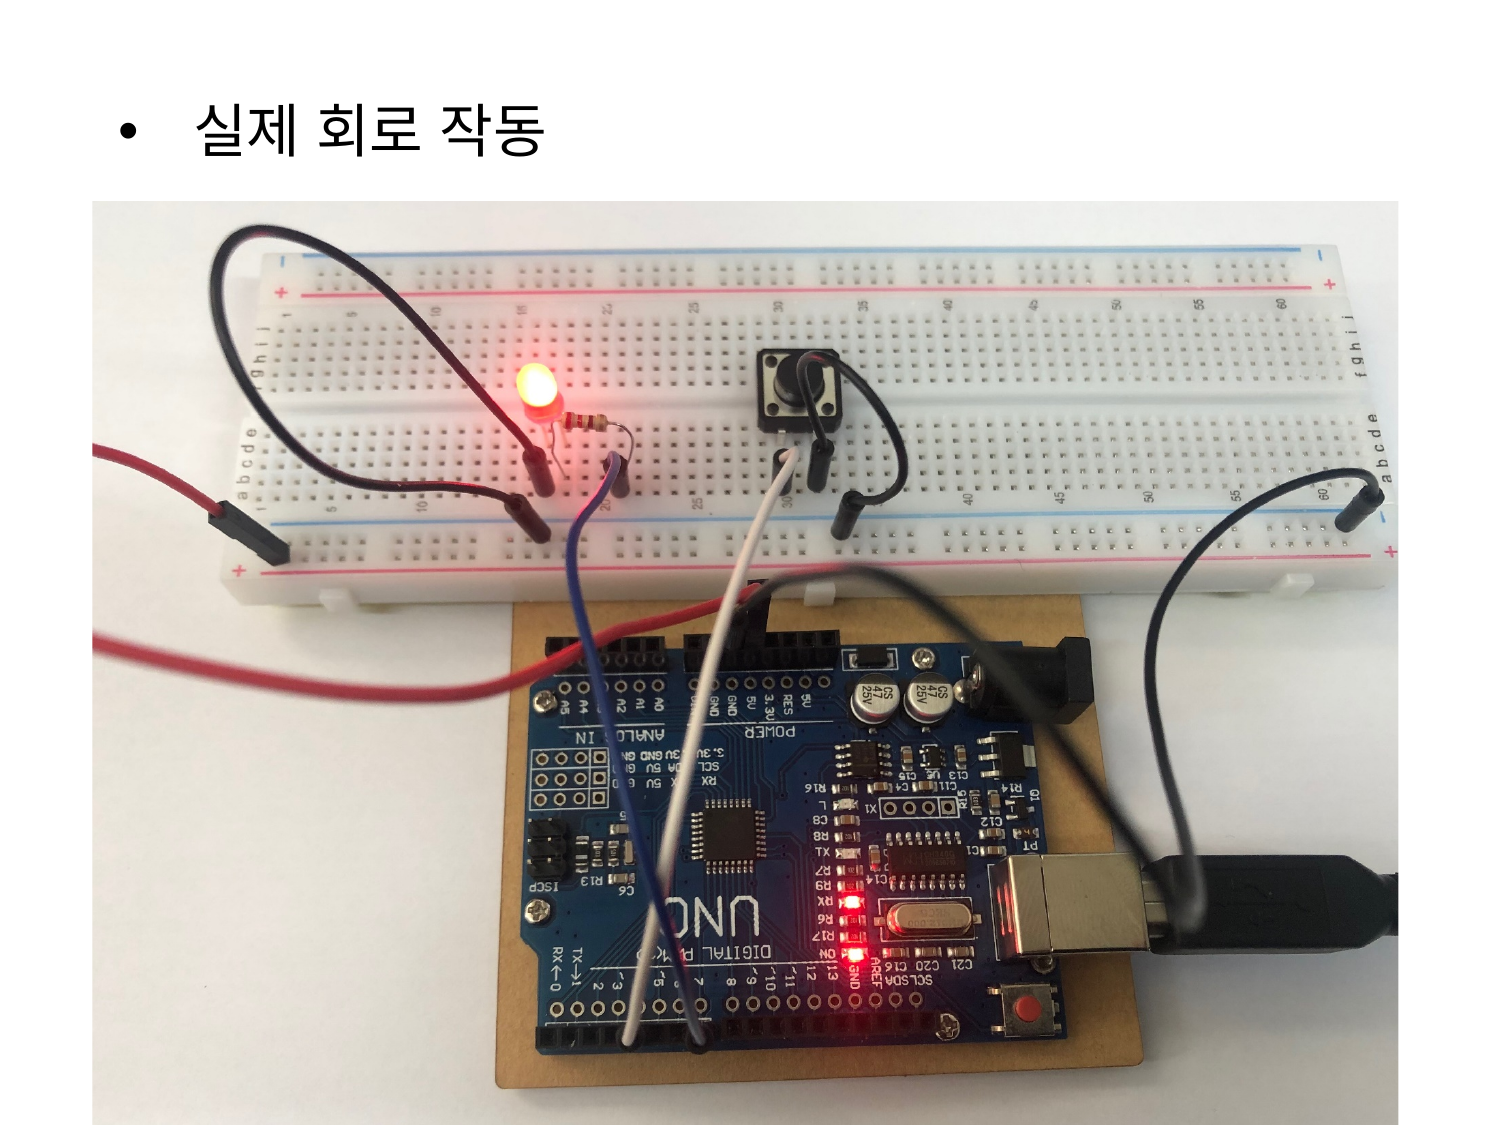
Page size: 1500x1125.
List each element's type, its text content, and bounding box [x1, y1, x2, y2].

picture [92, 201, 1399, 1125]
title 실제 회로 작동 [103, 59, 1455, 208]
